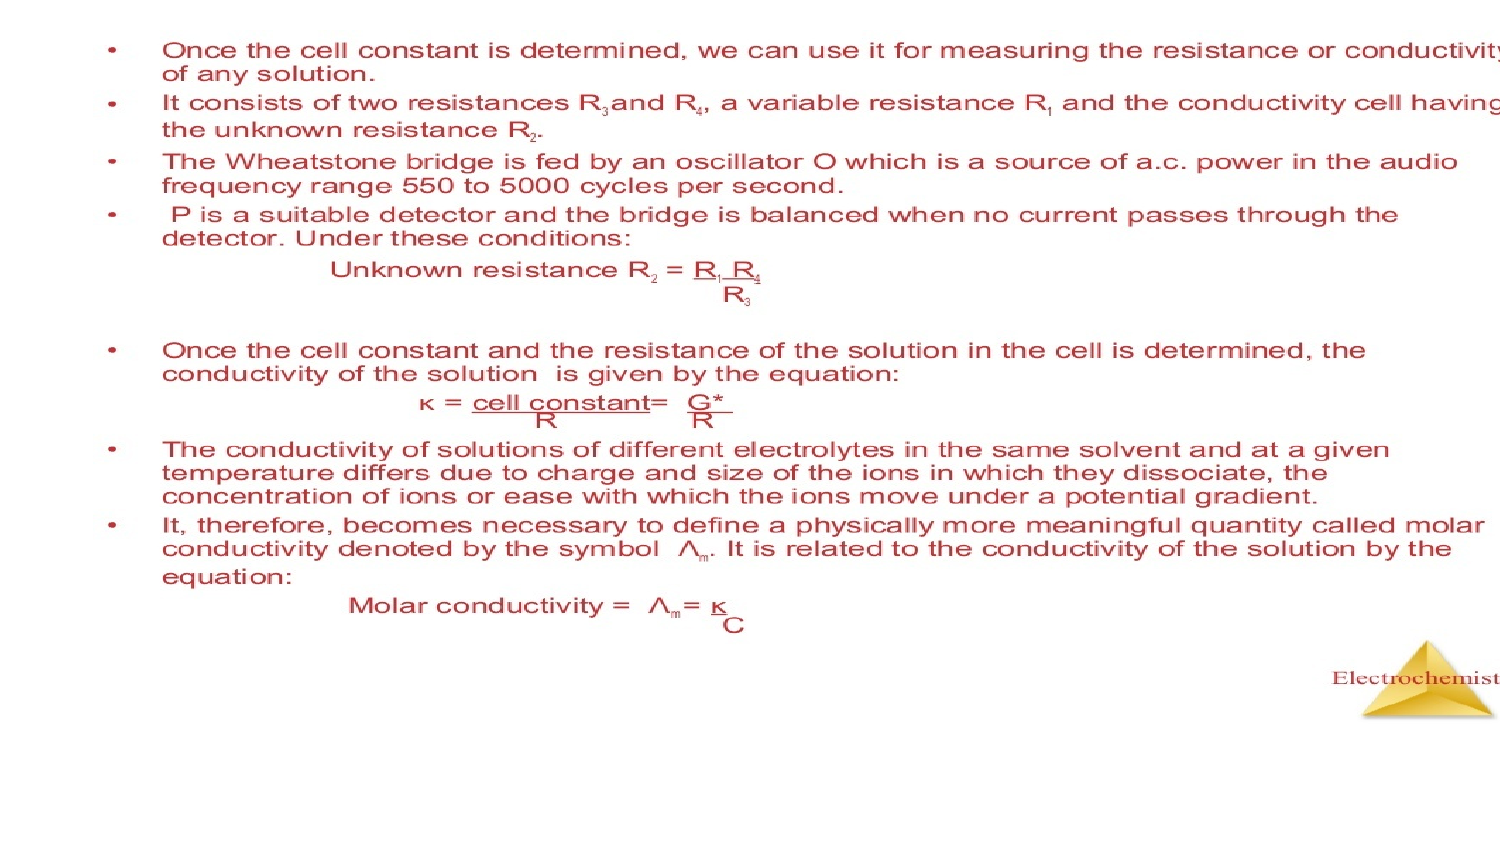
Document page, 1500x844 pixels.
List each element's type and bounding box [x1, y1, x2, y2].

picture [93, 30, 1500, 748]
